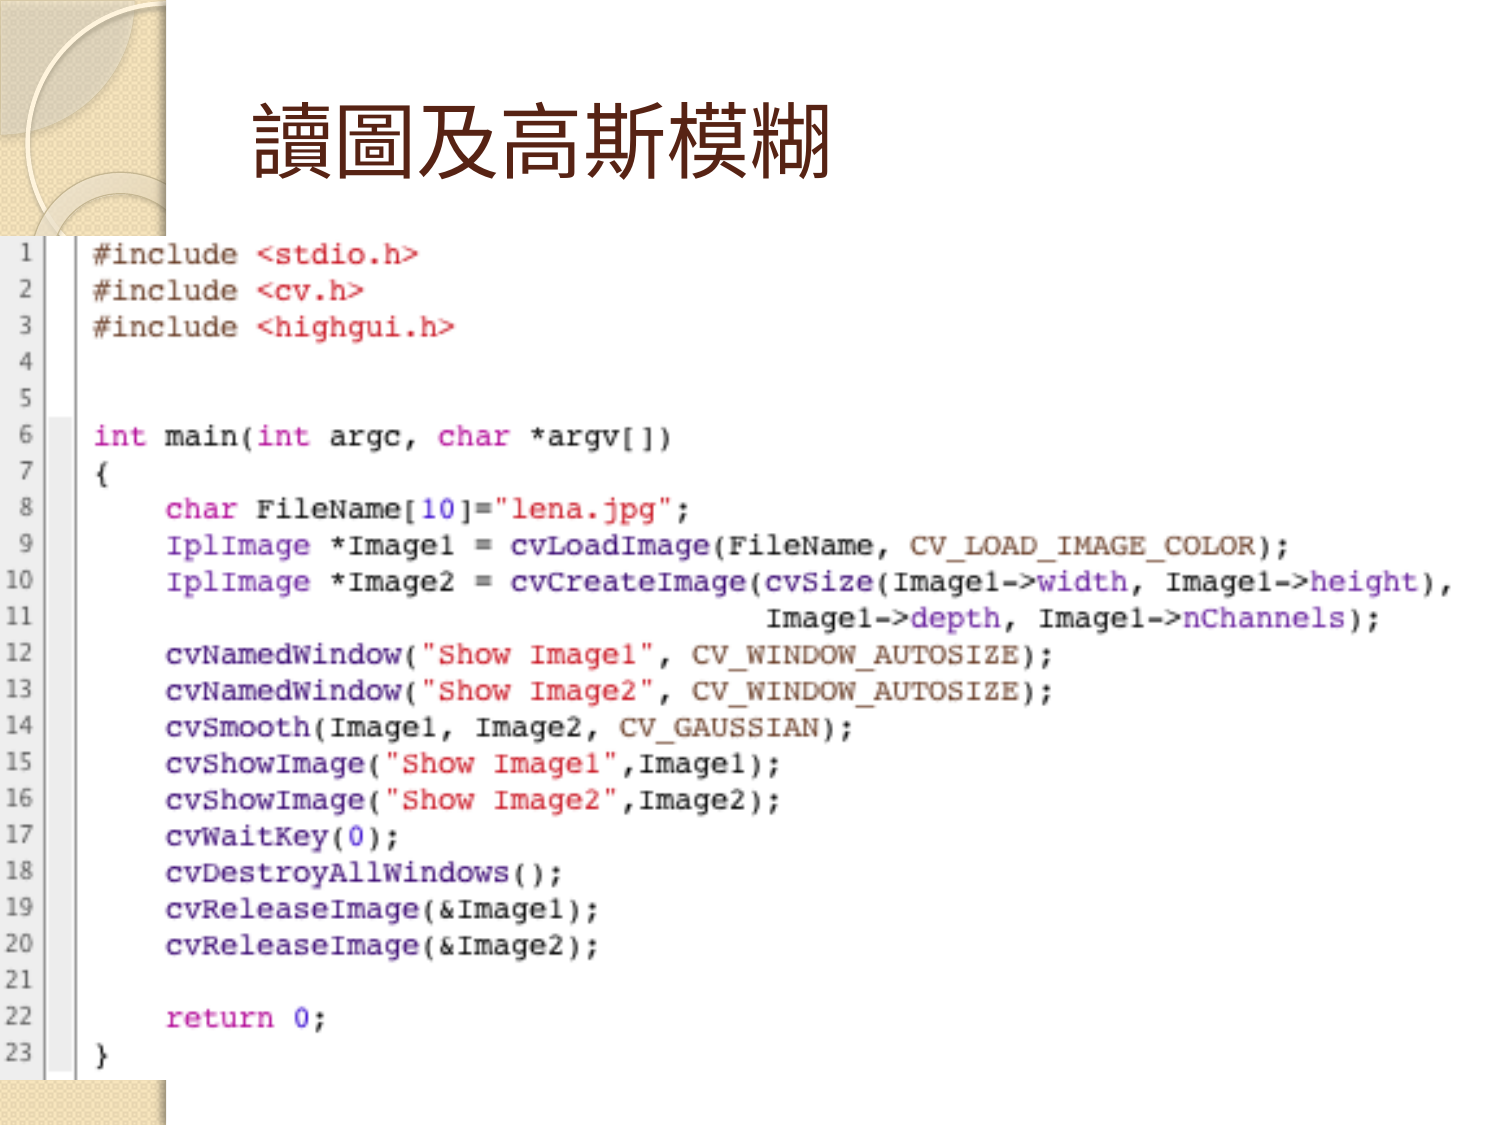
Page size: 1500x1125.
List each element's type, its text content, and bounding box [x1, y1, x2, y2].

picture [0, 236, 1474, 1081]
title 讀圖及高斯模糊 [235, 45, 1466, 232]
